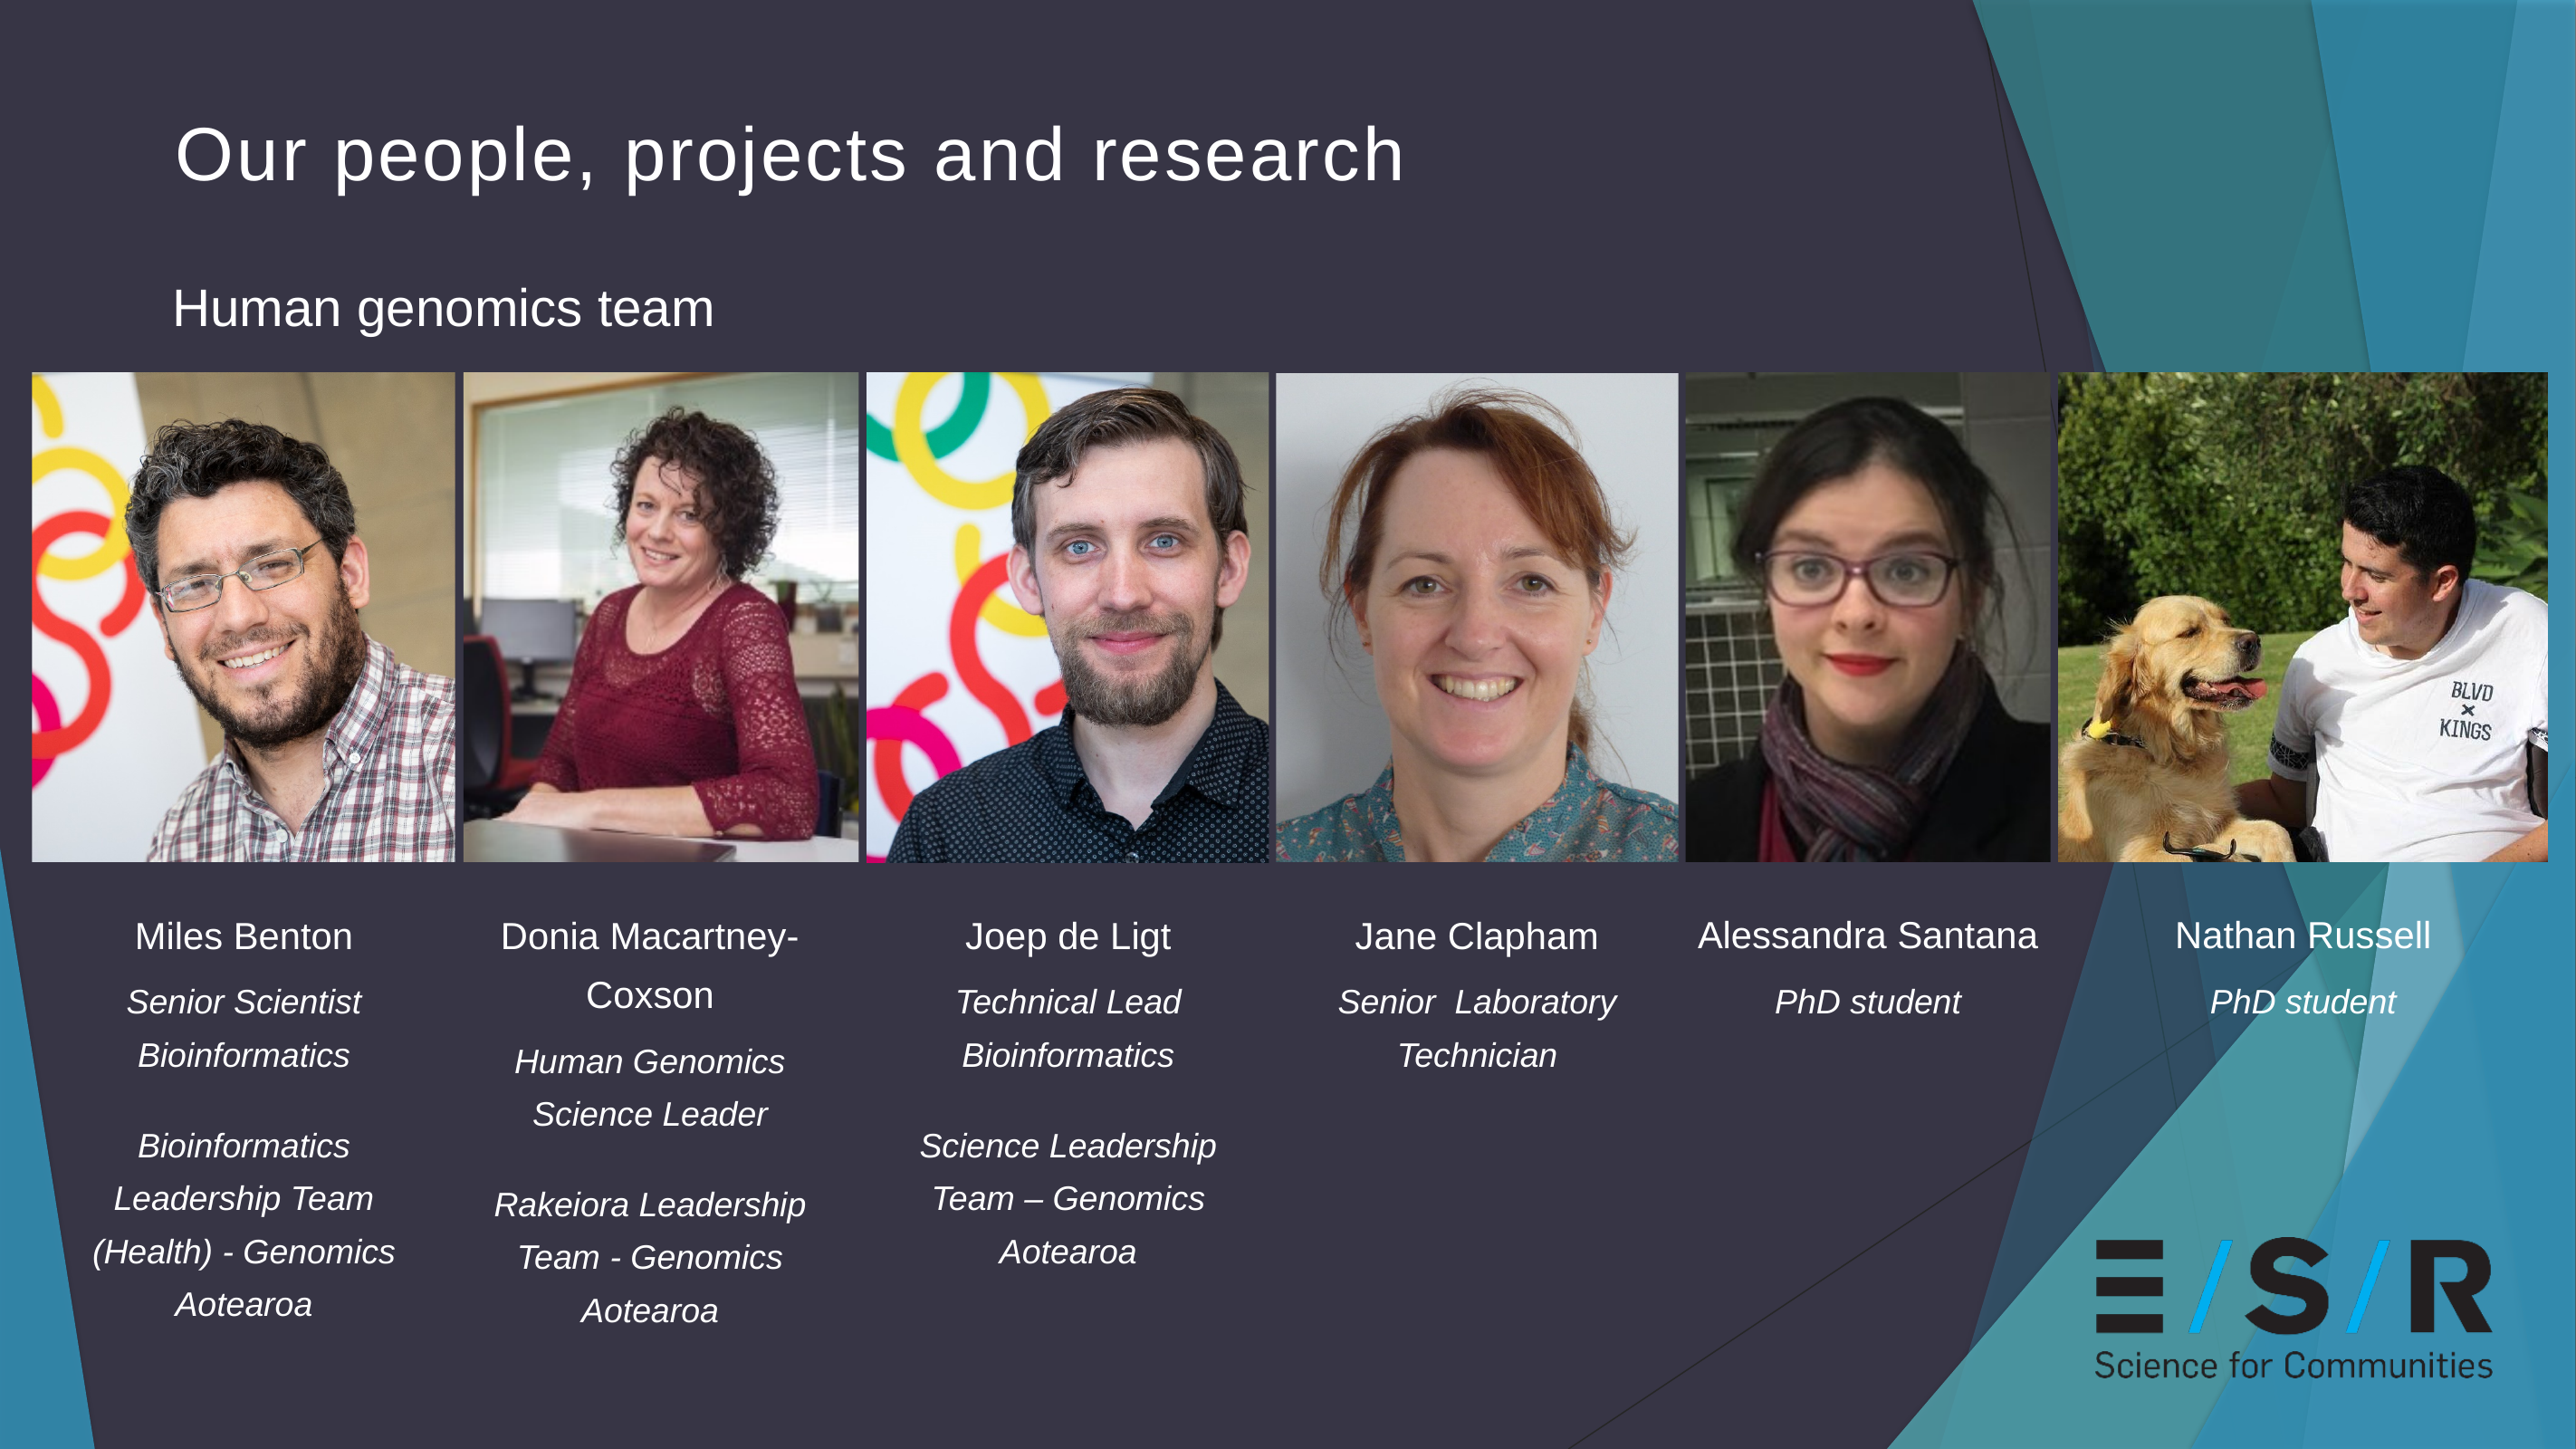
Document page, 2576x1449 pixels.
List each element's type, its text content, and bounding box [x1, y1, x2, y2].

picture [1685, 372, 2052, 862]
text_box Jane Clapham Senior Laboratory Technician [1286, 891, 1669, 1081]
title Our people, projects and research [161, 90, 1995, 247]
text_box Donia Macartney-Coxson Human Genomics Science Leader Rakeiora Leadership Team - Genomics Aotearoa [459, 891, 841, 1336]
picture [2058, 372, 2549, 862]
picture [1275, 372, 1679, 863]
text_box Joep de Ligt Technical Lead Bioinformatics Science Leadership Team – Genomics Aotearoa [877, 891, 1259, 1278]
picture [2095, 1237, 2493, 1378]
picture [31, 372, 456, 862]
picture [866, 372, 1269, 863]
text_box Miles Benton Senior Scientist Bioinformatics Bioinformatics Leadership Team (Health) - Genomics Aotearoa [53, 891, 436, 1330]
text_box Nathan Russell PhD student [2112, 890, 2495, 1028]
text_box Alessandra Santana PhD student [1677, 890, 2059, 1028]
text_box Human genomics team [91, 247, 2485, 343]
picture [463, 372, 860, 862]
